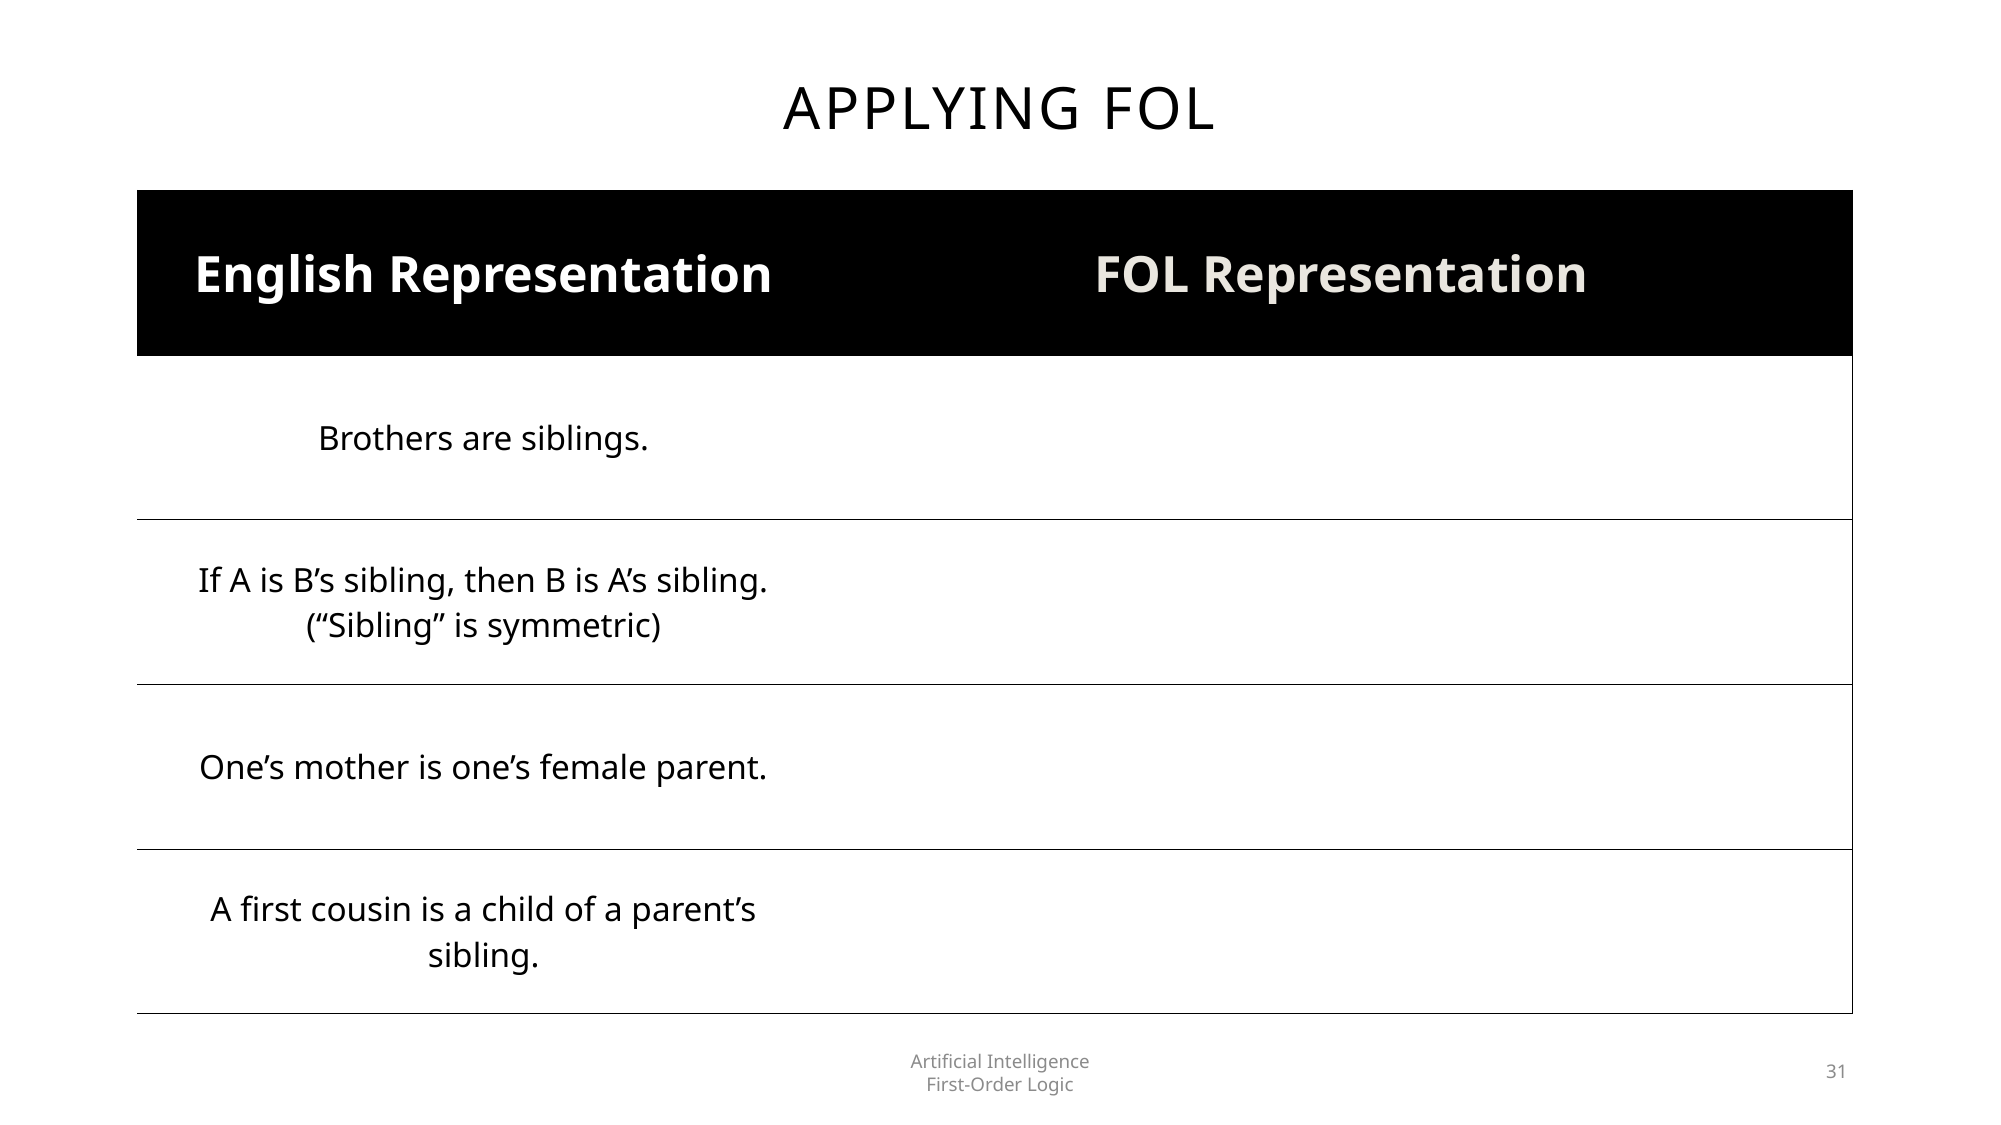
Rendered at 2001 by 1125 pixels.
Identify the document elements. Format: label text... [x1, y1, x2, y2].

footer Artificial Intelligence First-Order Logic [662, 1042, 1338, 1103]
slide_number 31 [1412, 1042, 1863, 1103]
title Applying FOL [137, 59, 1863, 161]
